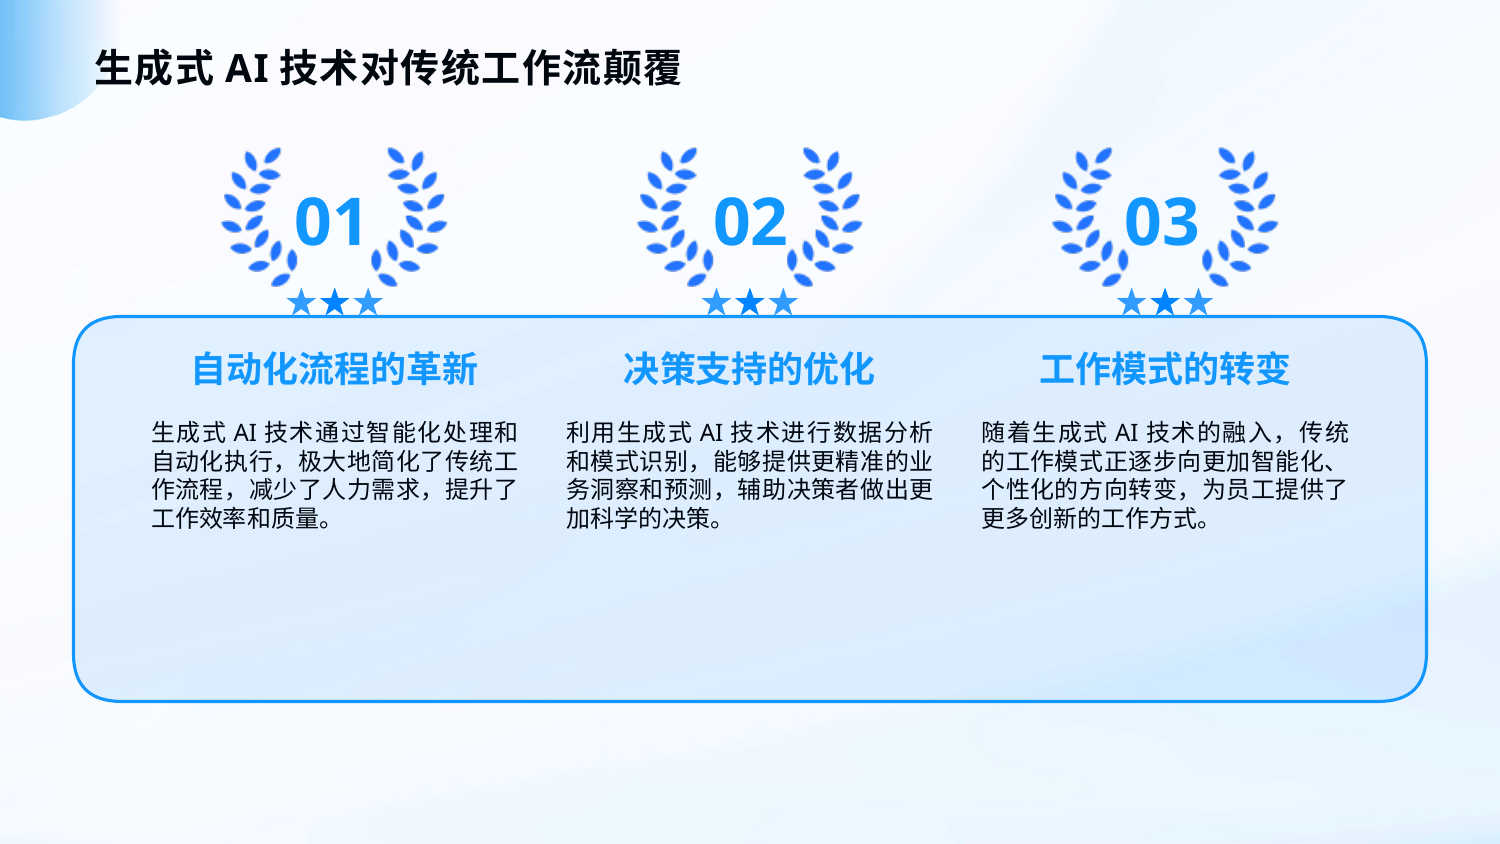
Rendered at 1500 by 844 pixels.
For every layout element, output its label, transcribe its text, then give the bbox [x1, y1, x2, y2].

text_box 工作模式的转变 [965, 335, 1365, 401]
text_box 生成式AI技术通过智能化处理和自动化执行，极大地简化了传统工作流程，减少了人力需求，提升了工作效率和质量。 [135, 401, 535, 612]
text_box [1183, 293, 1214, 316]
text_box [768, 293, 799, 316]
picture [0, 0, 1500, 844]
text_box [319, 293, 350, 316]
text_box [1116, 293, 1147, 316]
text_box 决策支持的优化 [550, 335, 950, 401]
text_box [73, 316, 1427, 702]
text_box [735, 293, 765, 316]
text_box [1150, 293, 1180, 316]
text_box [286, 293, 317, 316]
text_box 随着生成式AI技术的融入，传统的工作模式正逐步向更加智能化、个性化的方向转变，为员工提供了更多创新的工作方式。 [965, 401, 1365, 612]
text_box 生成式AI技术对传统工作流颠覆 [78, 22, 1500, 106]
text_box [701, 293, 732, 316]
text_box [353, 293, 384, 316]
text_box 自动化流程的革新 [135, 335, 535, 401]
text_box 利用生成式AI技术进行数据分析和模式识别，能够提供更精准的业务洞察和预测，辅助决策者做出更加科学的决策。 [550, 401, 950, 612]
